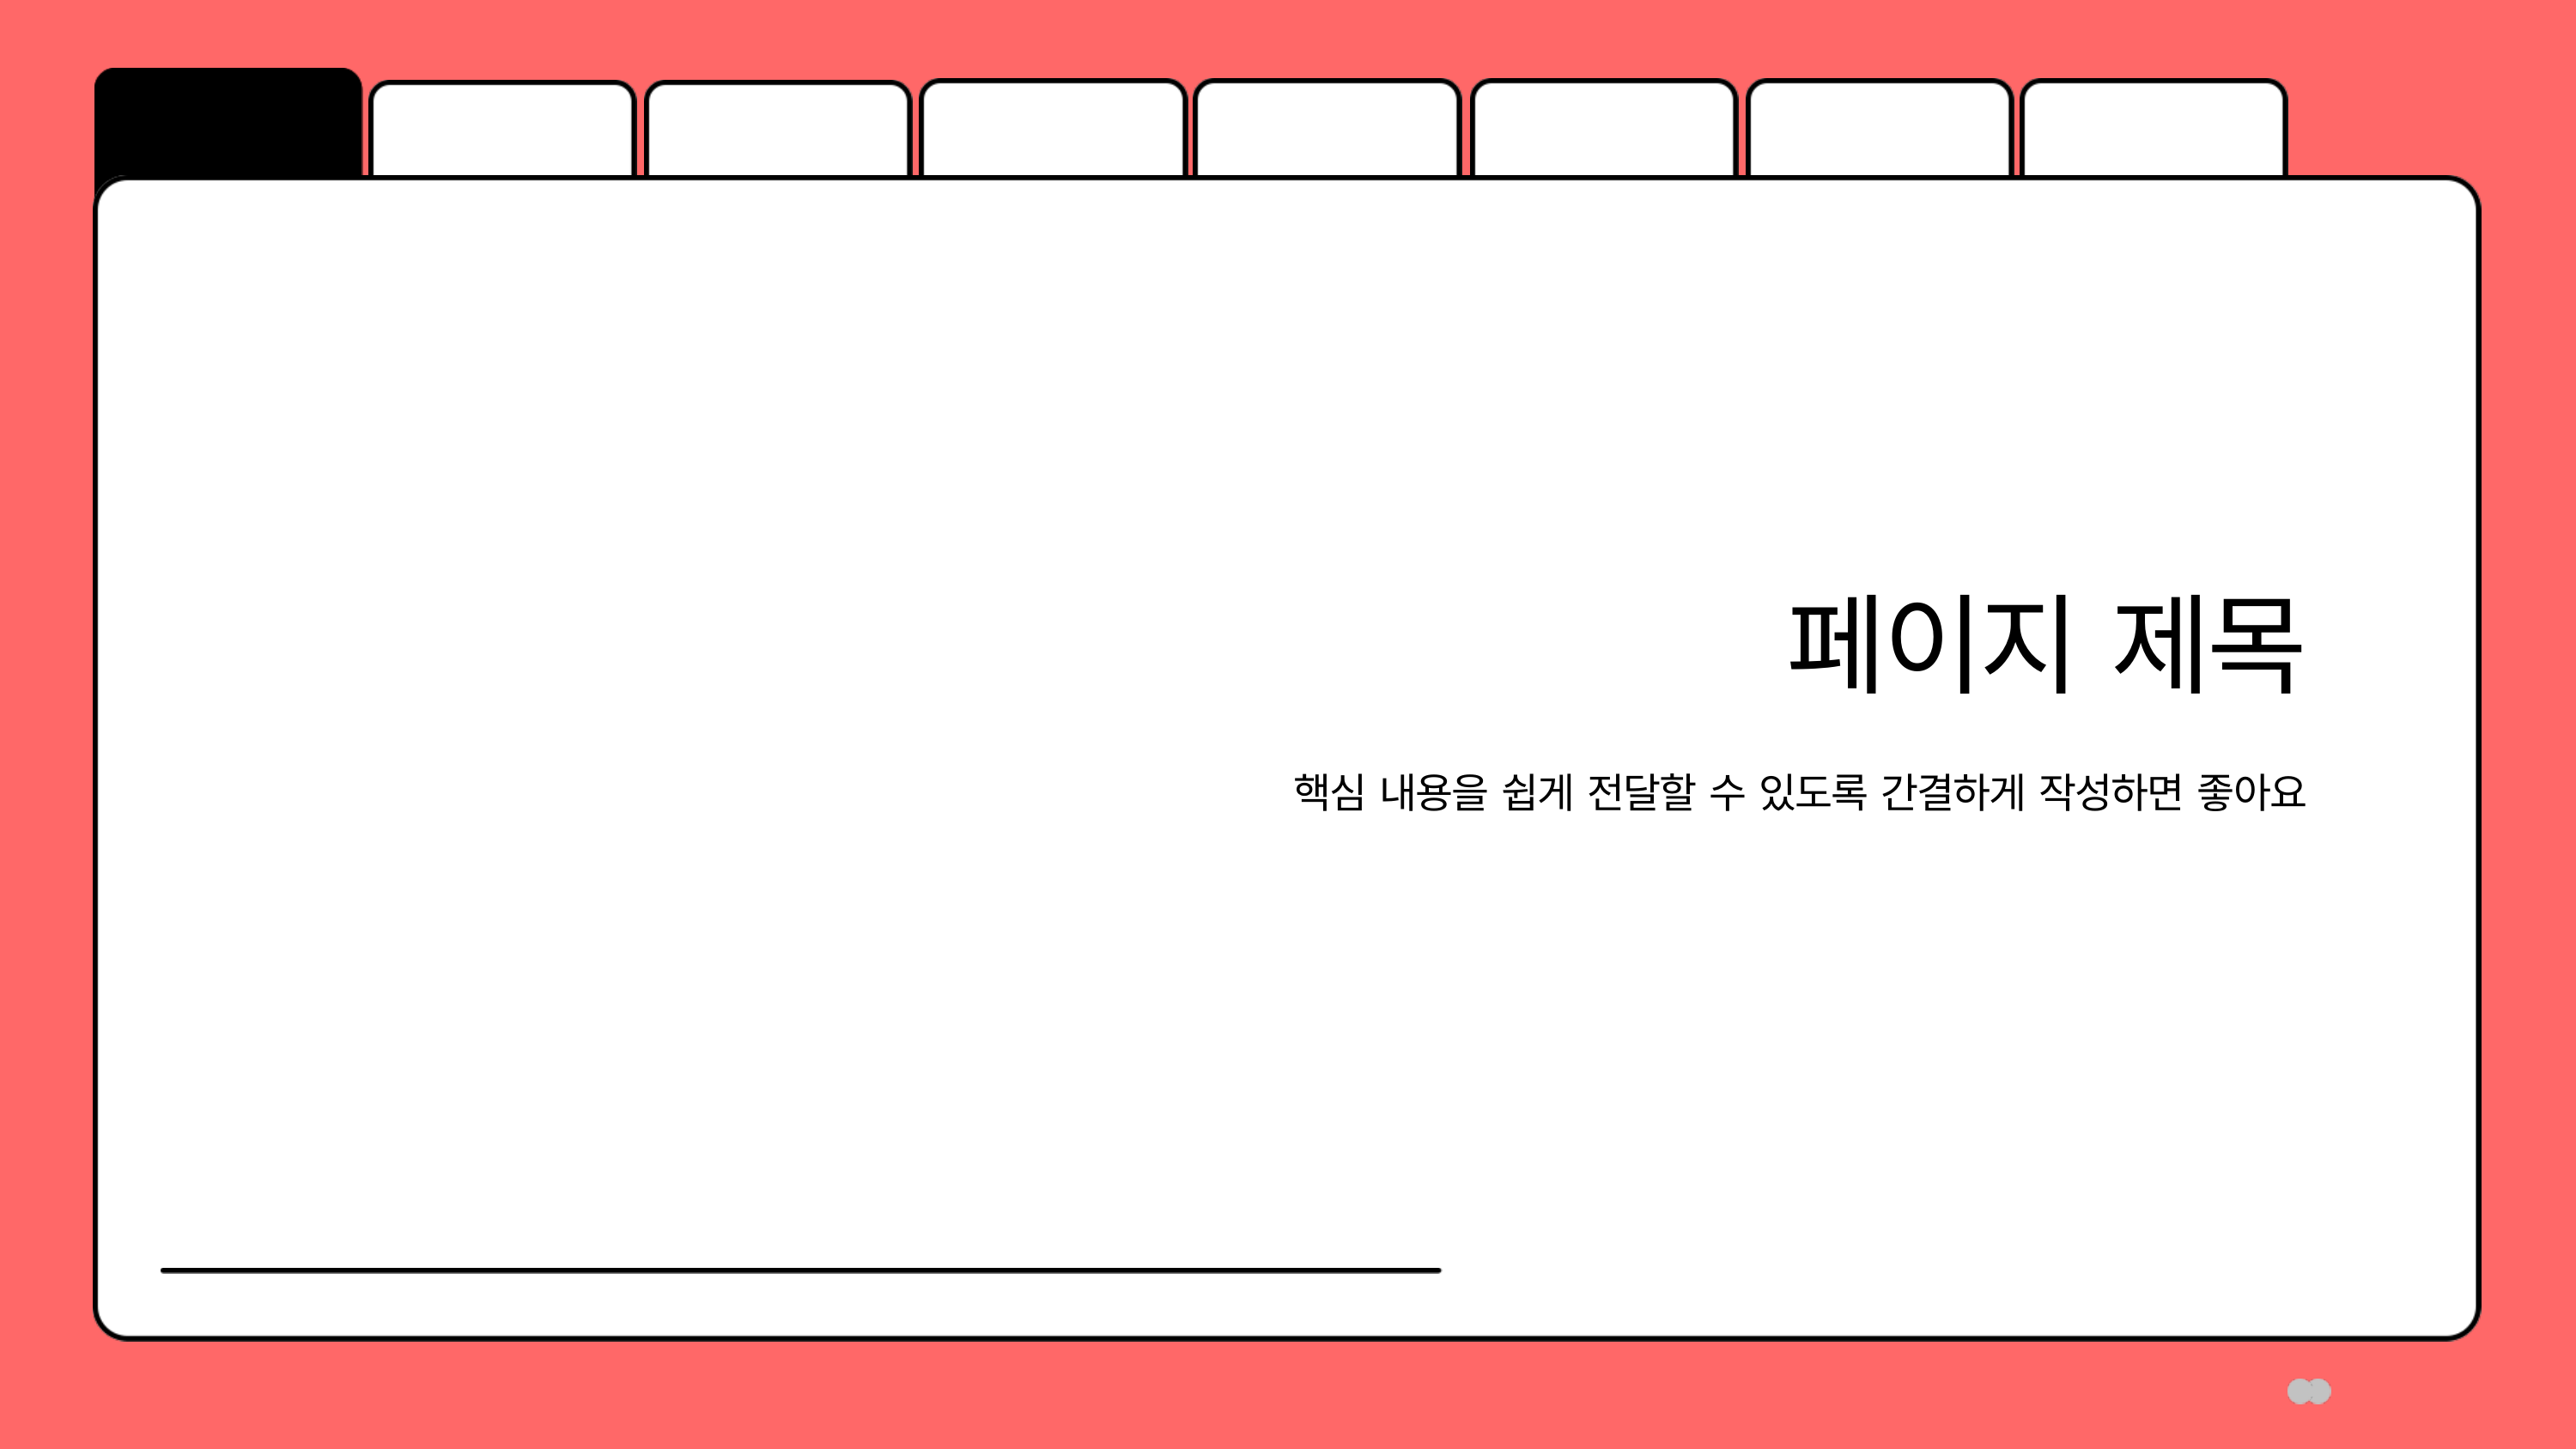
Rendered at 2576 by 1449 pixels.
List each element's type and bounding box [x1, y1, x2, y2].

picture [2287, 1378, 2331, 1404]
picture [92, 67, 2482, 1342]
